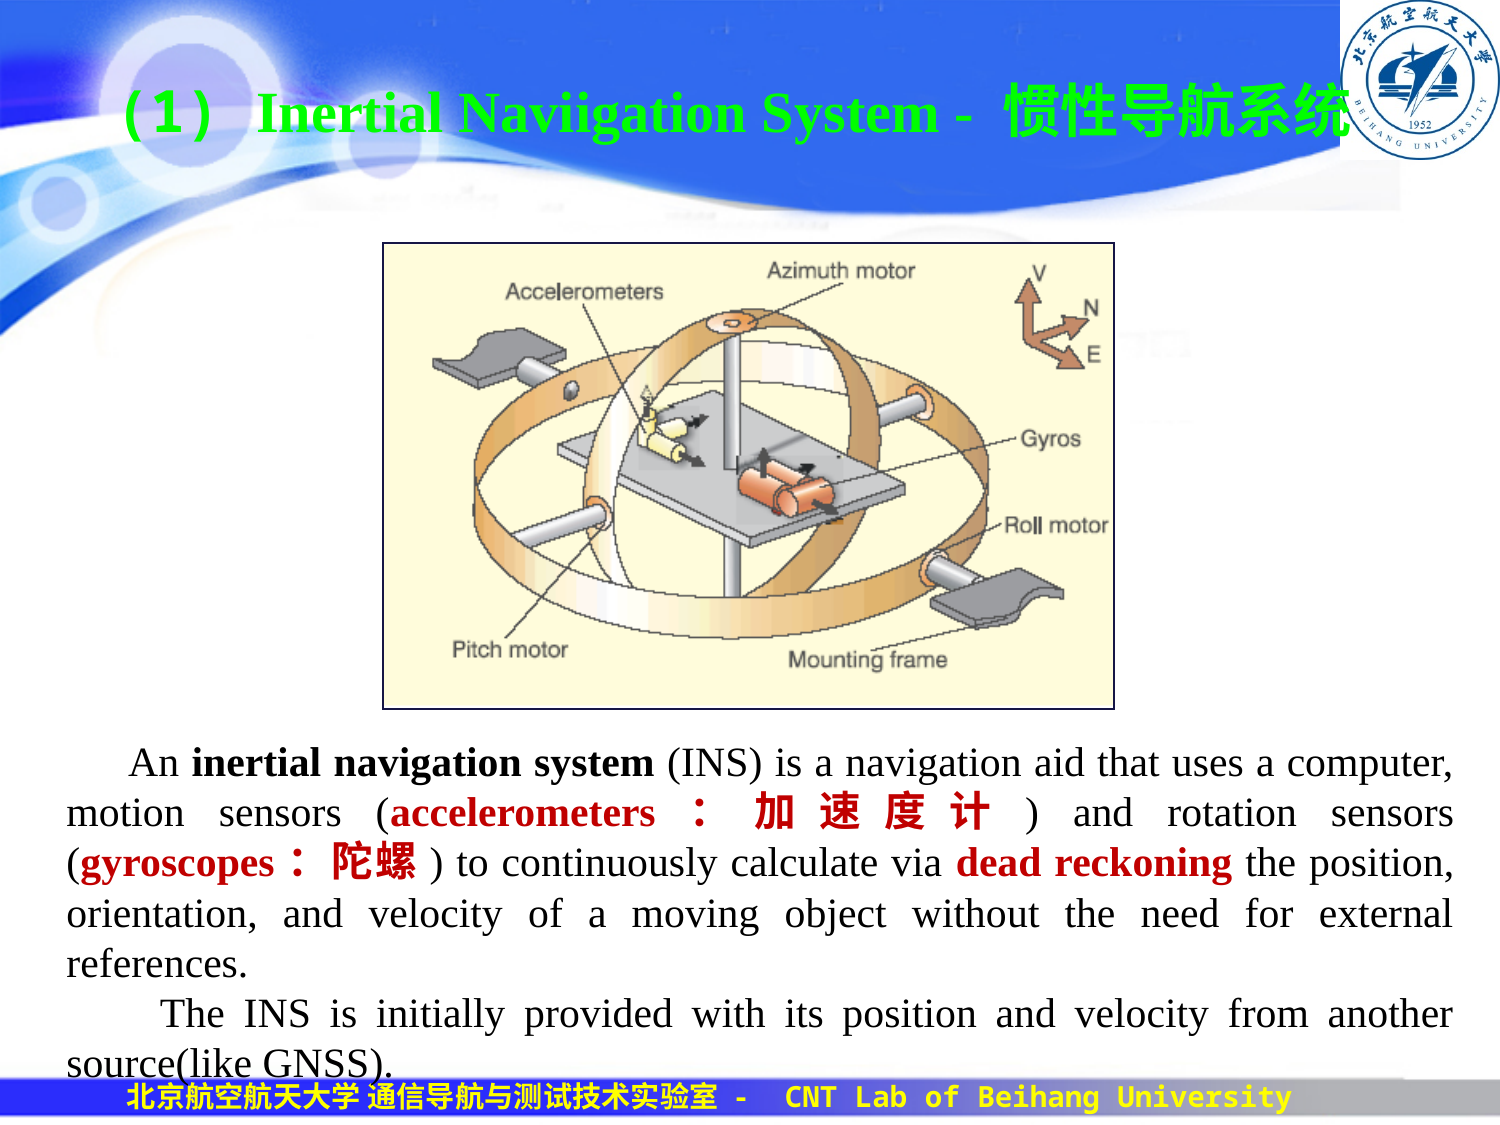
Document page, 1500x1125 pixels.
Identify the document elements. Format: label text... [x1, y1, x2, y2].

picture [0, 0, 1500, 1125]
text_box An inertial navigation system (INS) is a navigation aid that uses a computer, motion sensors (accelerometers：加速度计) and rotation sensors (gyroscopes：陀螺) to continuously calculate via dead reckoning the position, orientation, and velocity of a moving object without the need for external references. The INS is initially provided with its position and velocity from another source(like GNSS). [51, 727, 1470, 1093]
text_box (1) Inertial Naviigation System - 惯性导航系统 [100, 66, 1368, 152]
